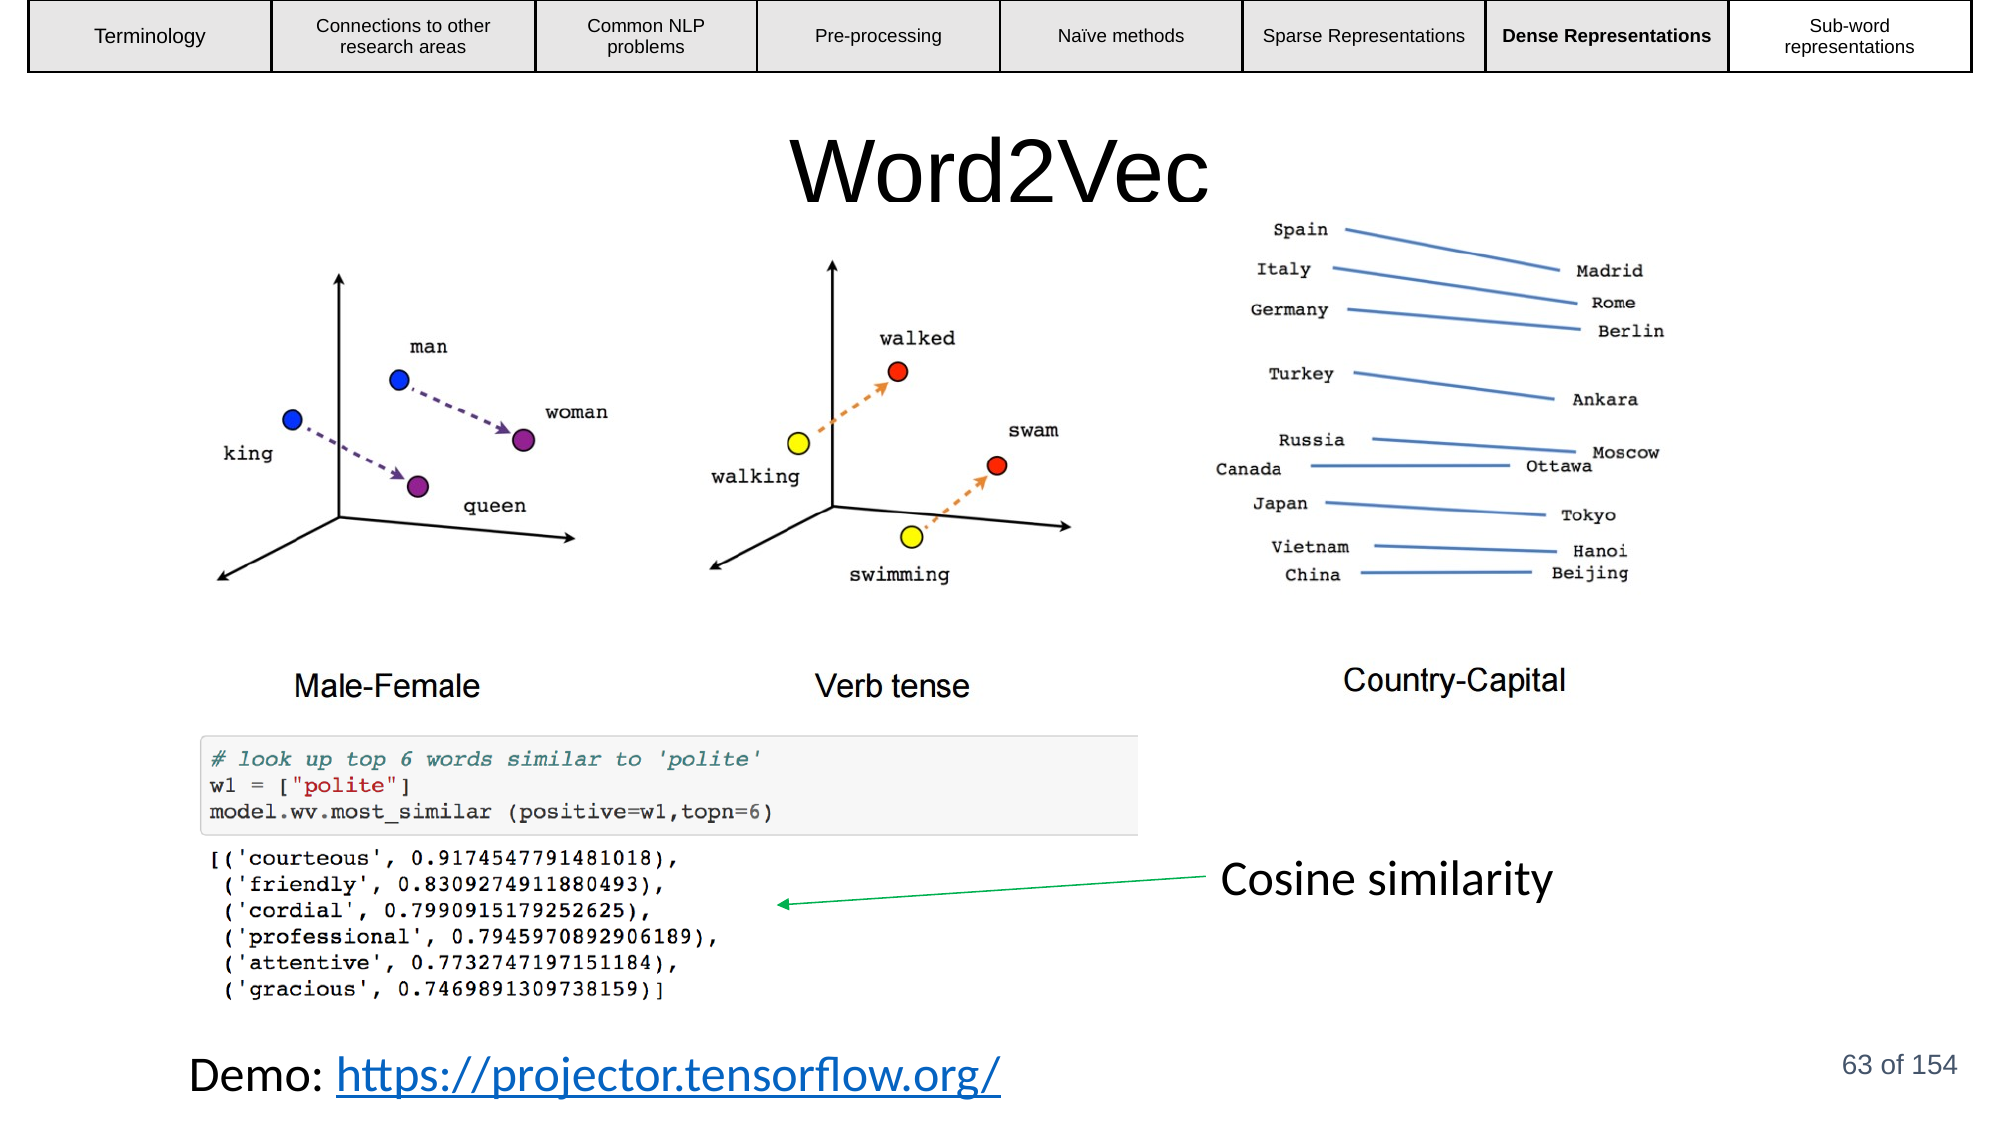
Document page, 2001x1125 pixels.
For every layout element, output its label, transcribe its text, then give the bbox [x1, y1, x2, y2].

table_header Terminology [30, 1, 270, 71]
table_header Common NLP problems [537, 1, 756, 71]
text_box Cosine similarity [1205, 837, 1572, 914]
picture [198, 732, 1138, 1021]
table_header Sparse Representations [1244, 1, 1484, 71]
table_header Sub-word representations [1730, 1, 1970, 71]
title Word2Vec [68, 97, 1932, 223]
slide_number ‹#› of 154 [1708, 1019, 1974, 1106]
table_header Pre-processing [758, 1, 999, 71]
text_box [776, 876, 1206, 906]
table_header Naïve methods [1001, 1, 1241, 71]
table_header Dense Representations [1487, 1, 1727, 71]
table_header Connections to other research areas [273, 1, 534, 71]
picture [198, 201, 1674, 719]
text_box Demo: https://projector.tensorflow.org/ [174, 1034, 1085, 1110]
